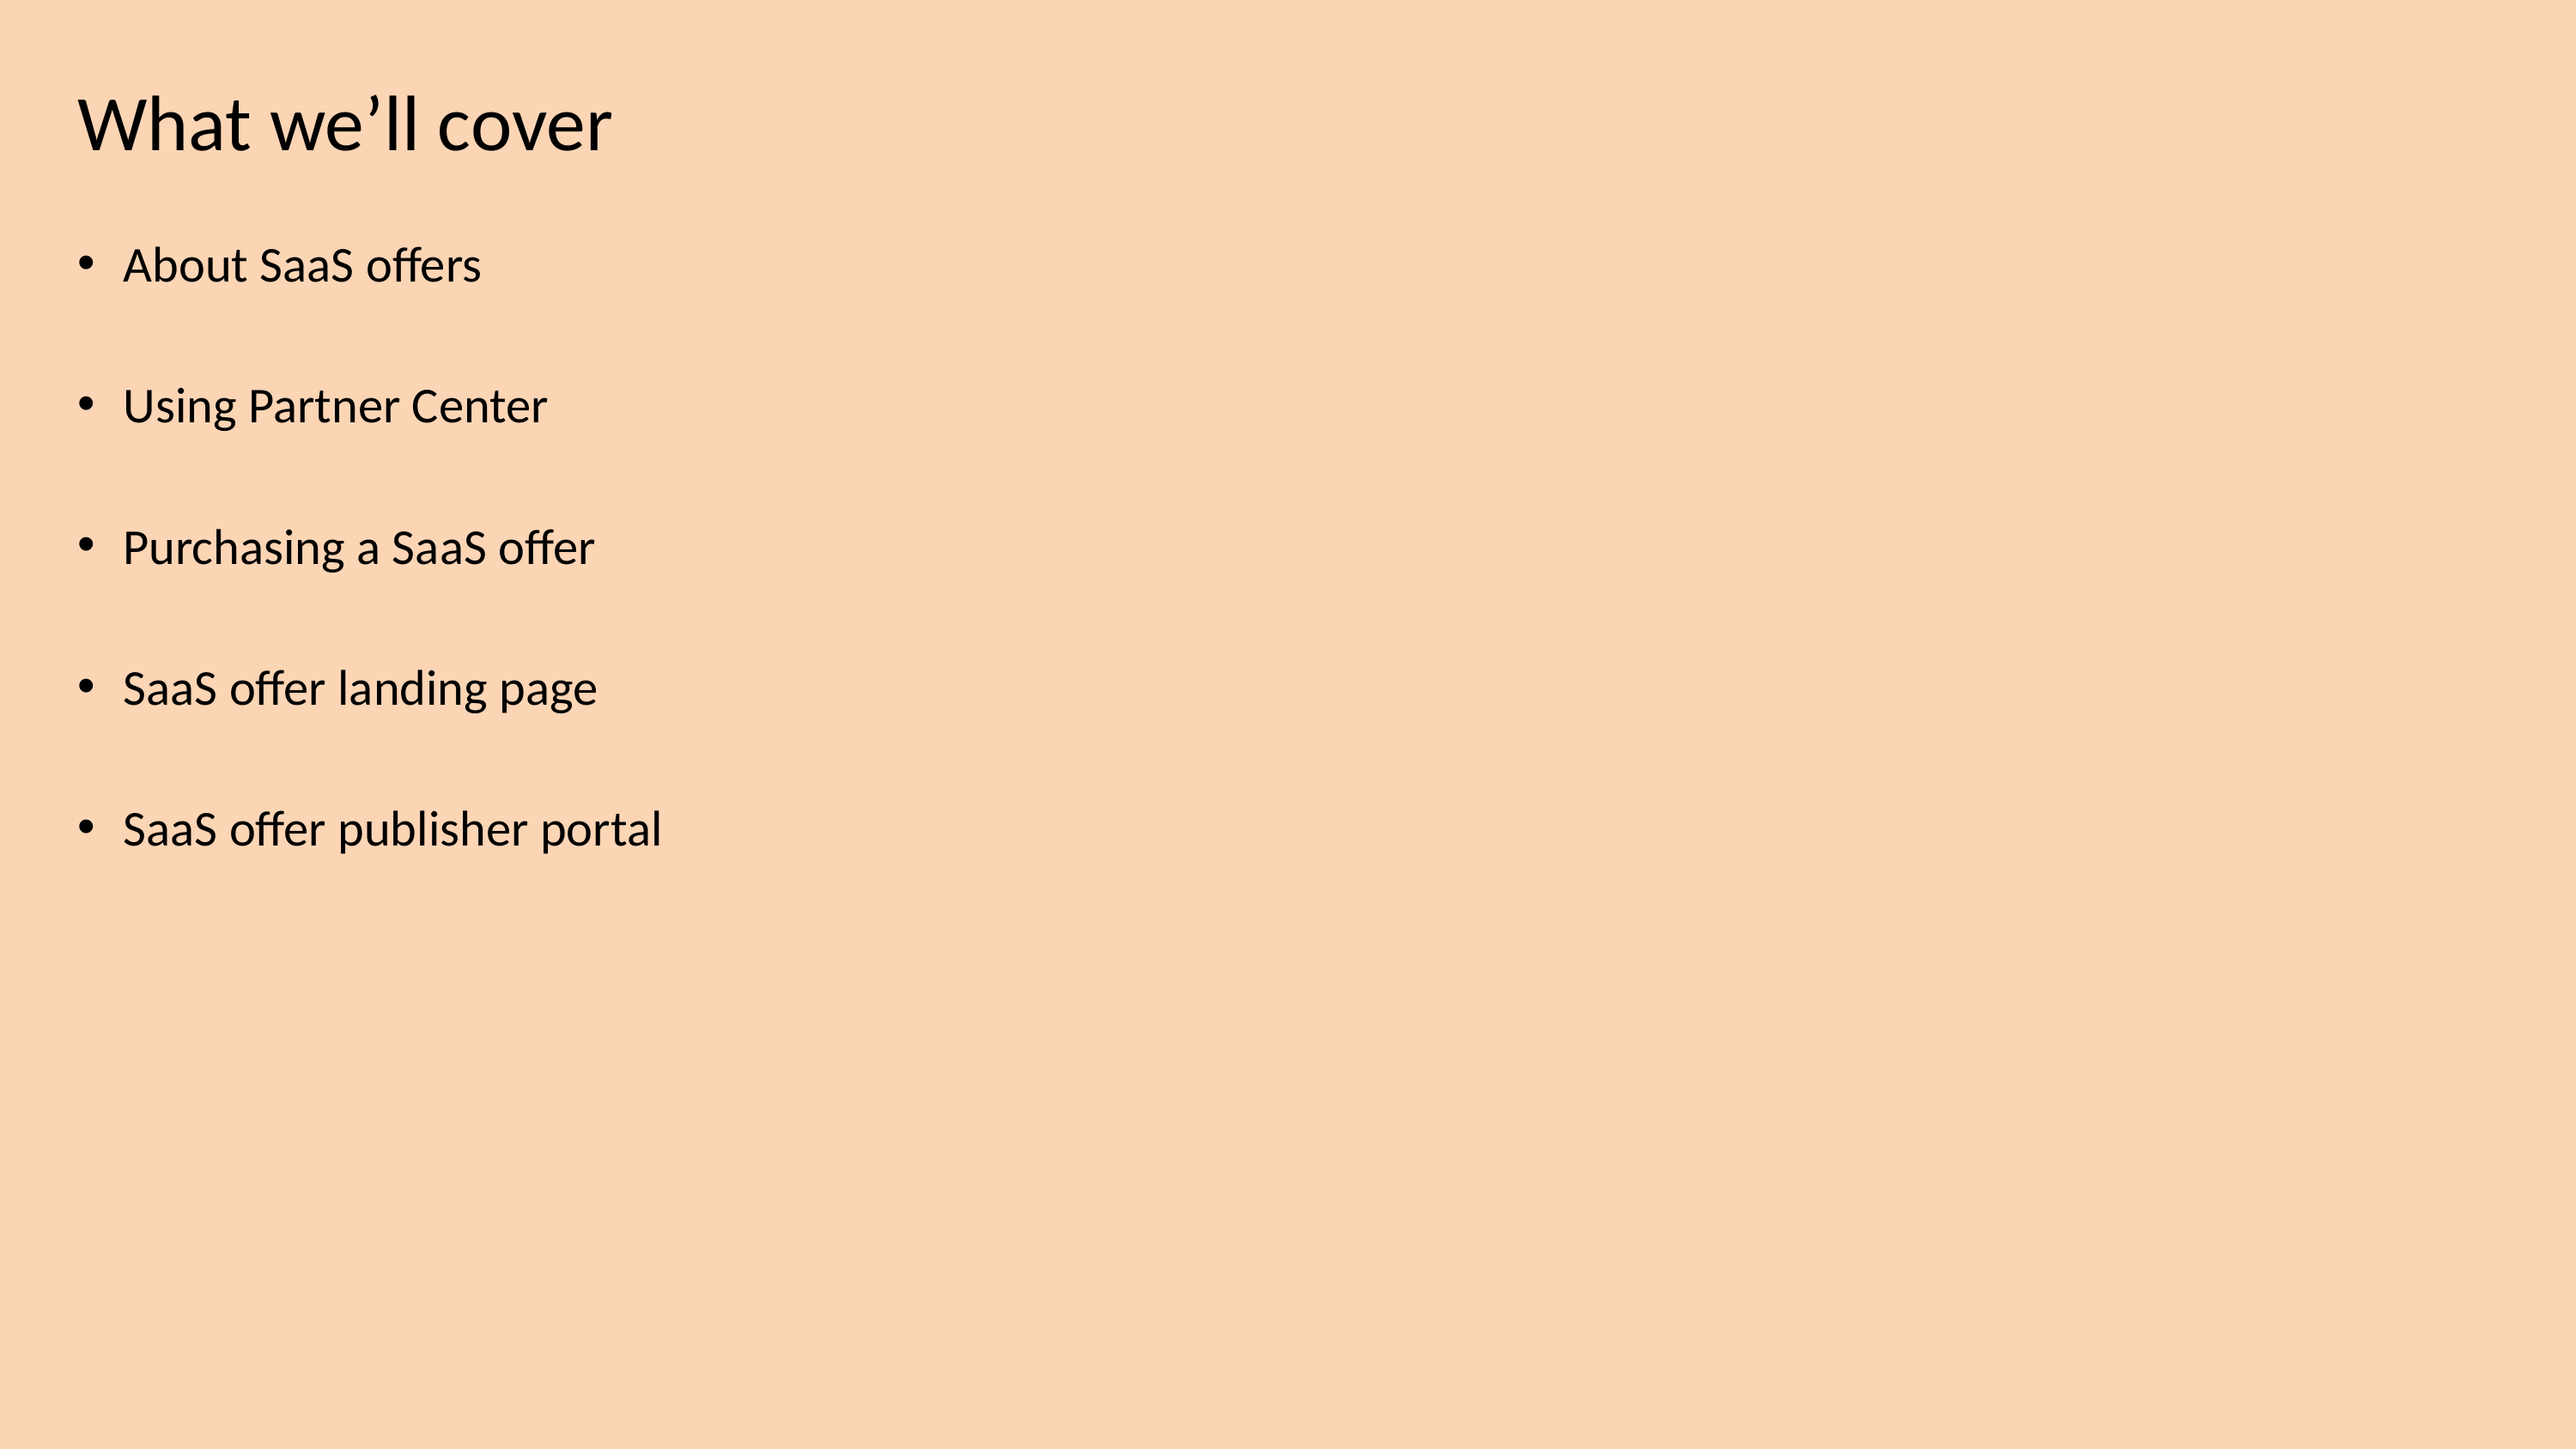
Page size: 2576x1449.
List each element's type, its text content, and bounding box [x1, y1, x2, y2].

list About SaaS offers Using Partner Center Purchasing a SaaS offer SaaS offer landing page SaaS offer publisher portal [64, 225, 1224, 863]
title What we’ll cover [64, 39, 1224, 200]
